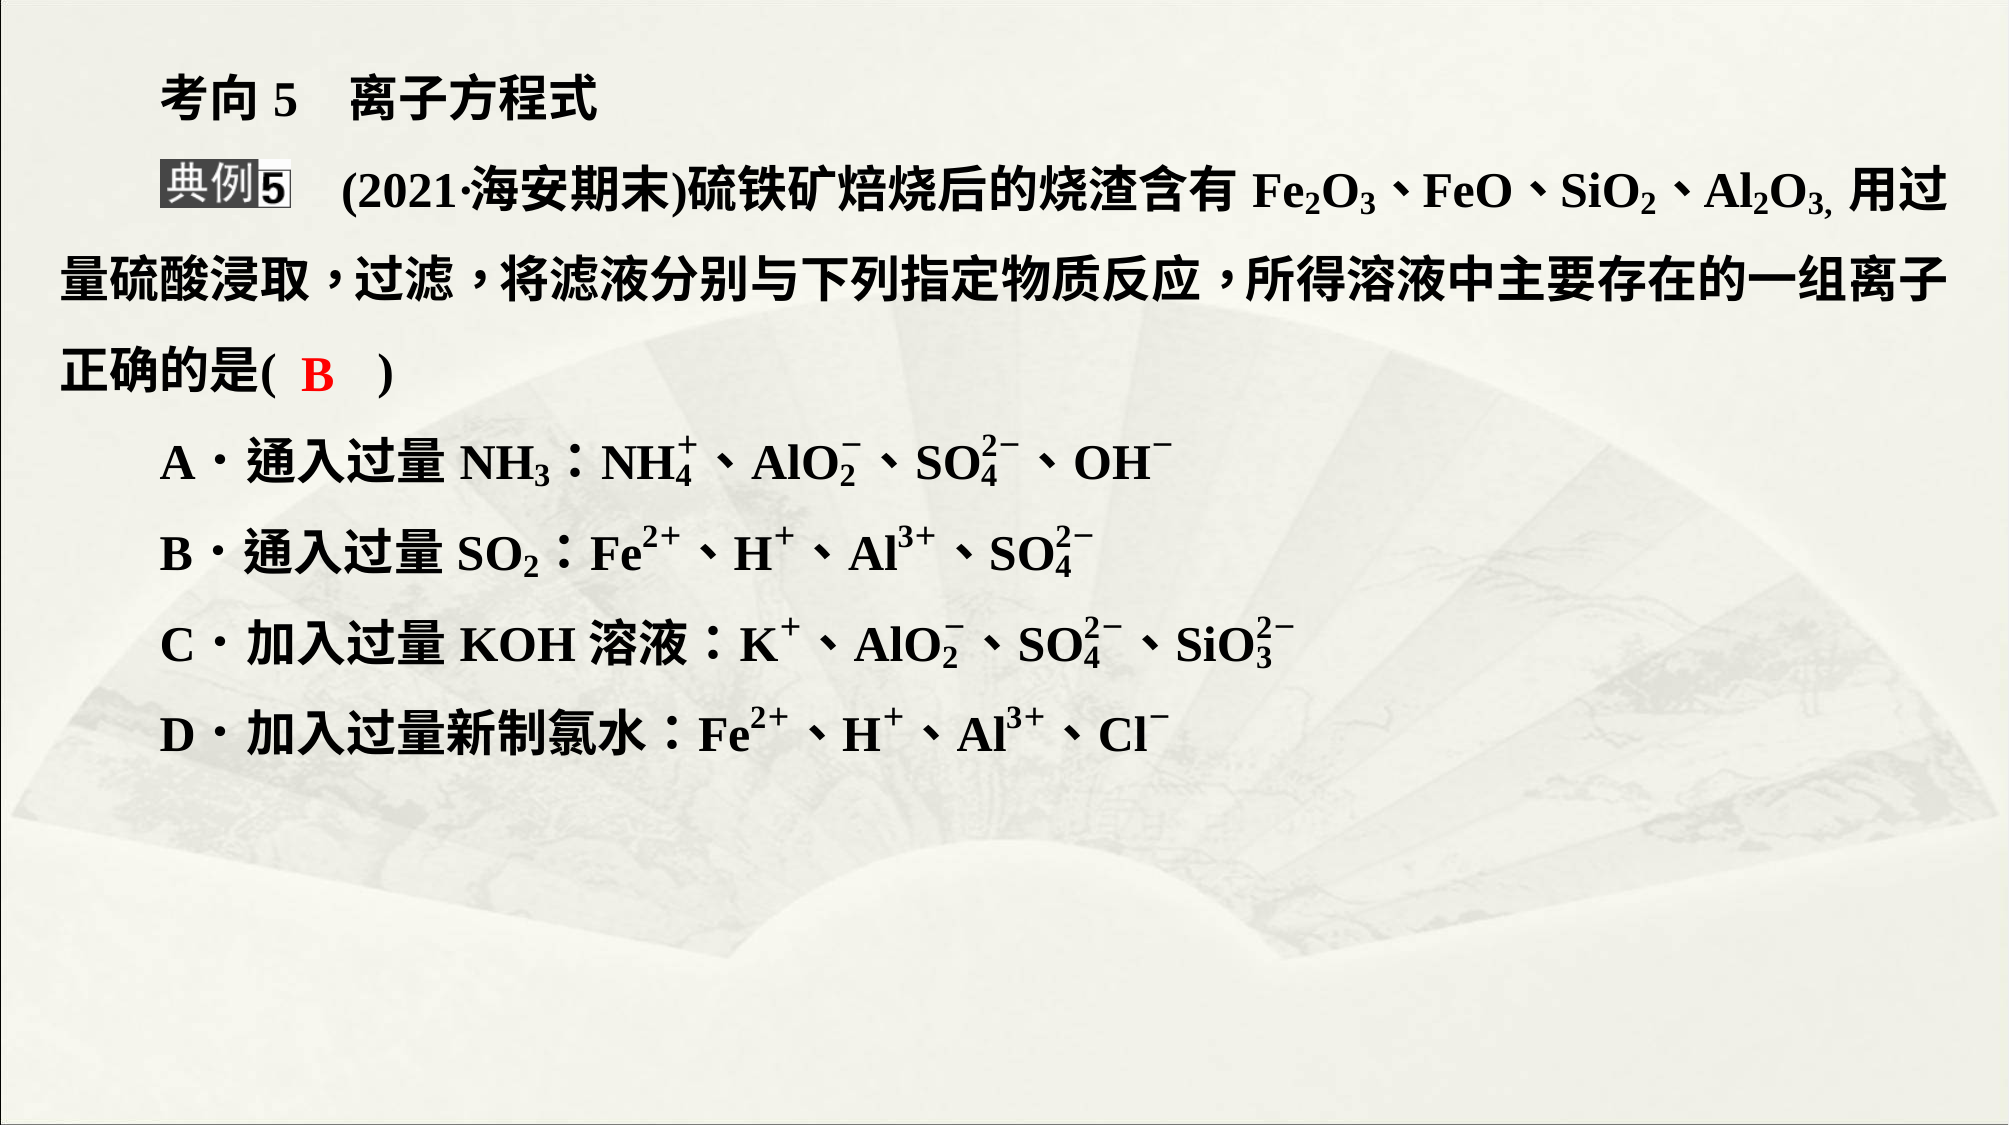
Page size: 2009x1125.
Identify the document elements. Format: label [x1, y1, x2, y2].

picture [0, 0, 2009, 1125]
text_box [58, 66, 1950, 793]
